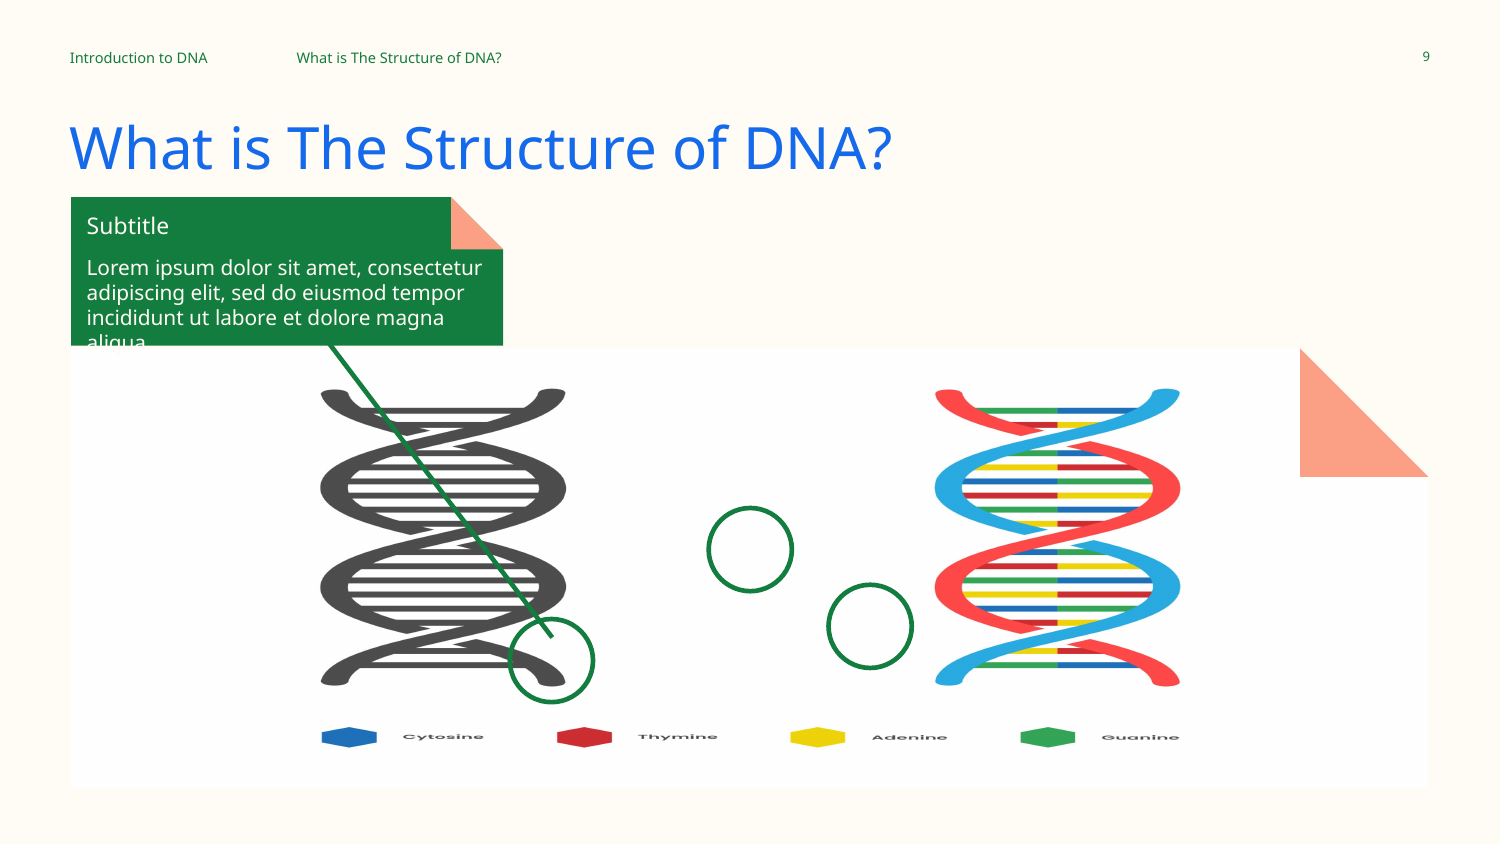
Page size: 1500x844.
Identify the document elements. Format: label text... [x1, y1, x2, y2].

title What is The Structure of DNA? [54, 96, 1446, 268]
subtitle What is The Structure of DNA? [281, 33, 750, 82]
list Lorem ipsum dolor sit amet, consectetur adipiscing elit, sed do eiusmod tempor incididunt ut labore et dolore magna aliqua. [71, 239, 504, 347]
picture [70, 348, 1429, 789]
slide_number ‹#› [1355, 33, 1446, 82]
subtitle Introduction to DNA [54, 33, 277, 82]
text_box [261, 254, 553, 638]
subtitle Subtitle [71, 197, 453, 239]
